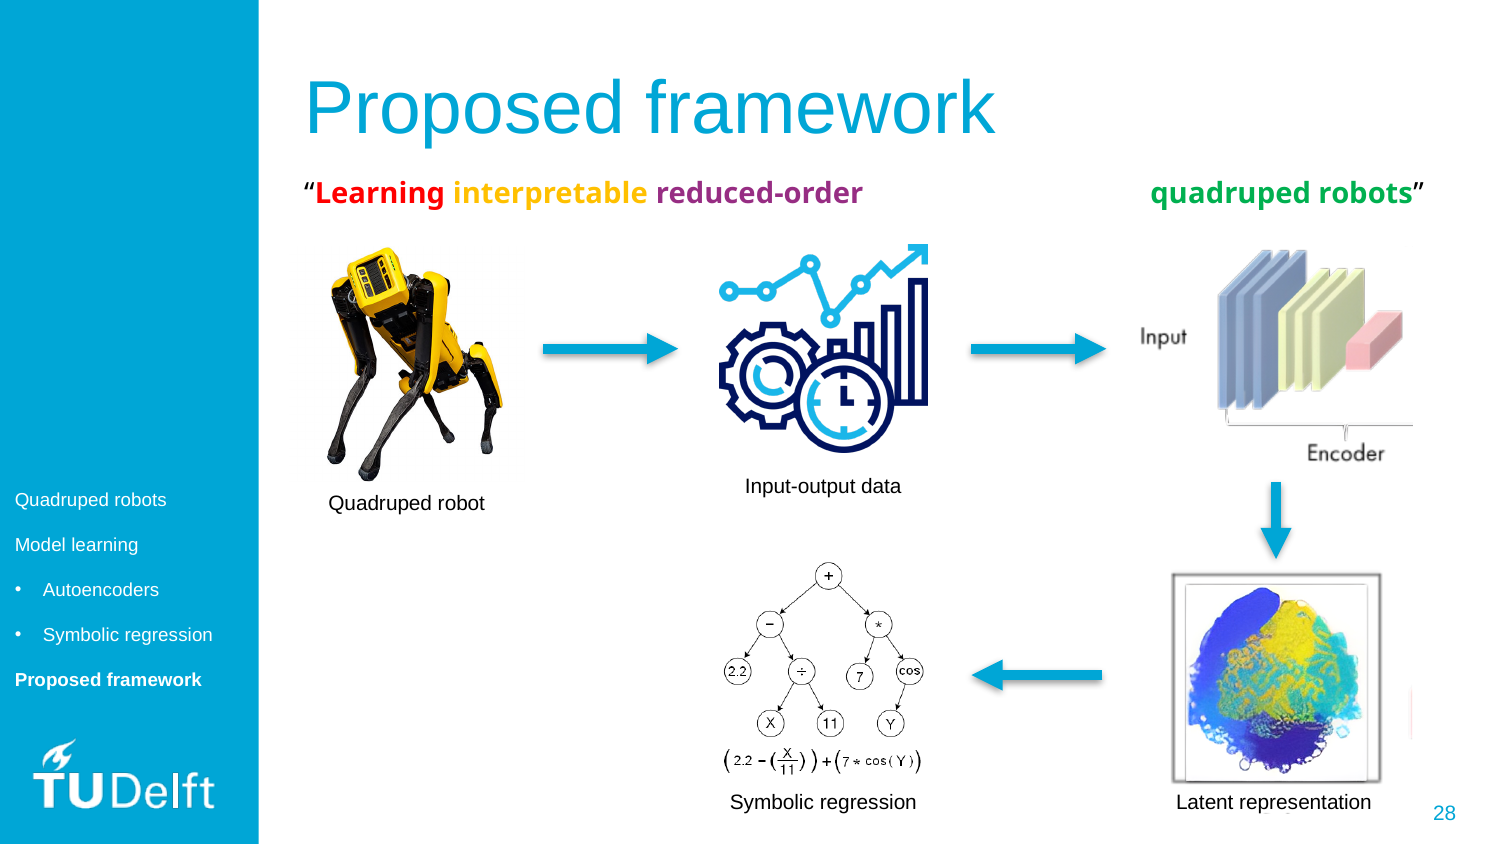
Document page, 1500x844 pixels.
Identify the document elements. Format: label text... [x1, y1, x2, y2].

picture [288, 246, 525, 483]
picture [1134, 246, 1414, 469]
list “Learning interpretable reduced-order dynamic models for quadruped robots” [289, 166, 1455, 225]
text_box Quadruped robots Model learning Autoencoders Symbolic regression Proposed framework [0, 457, 259, 698]
text_box Input-output data [730, 465, 917, 506]
title Proposed framework [289, 33, 1455, 166]
picture [719, 558, 928, 782]
picture [719, 244, 928, 453]
picture [1153, 544, 1413, 814]
text_box Symbolic regression [715, 785, 932, 821]
text_box Quadruped robot [313, 491, 500, 522]
